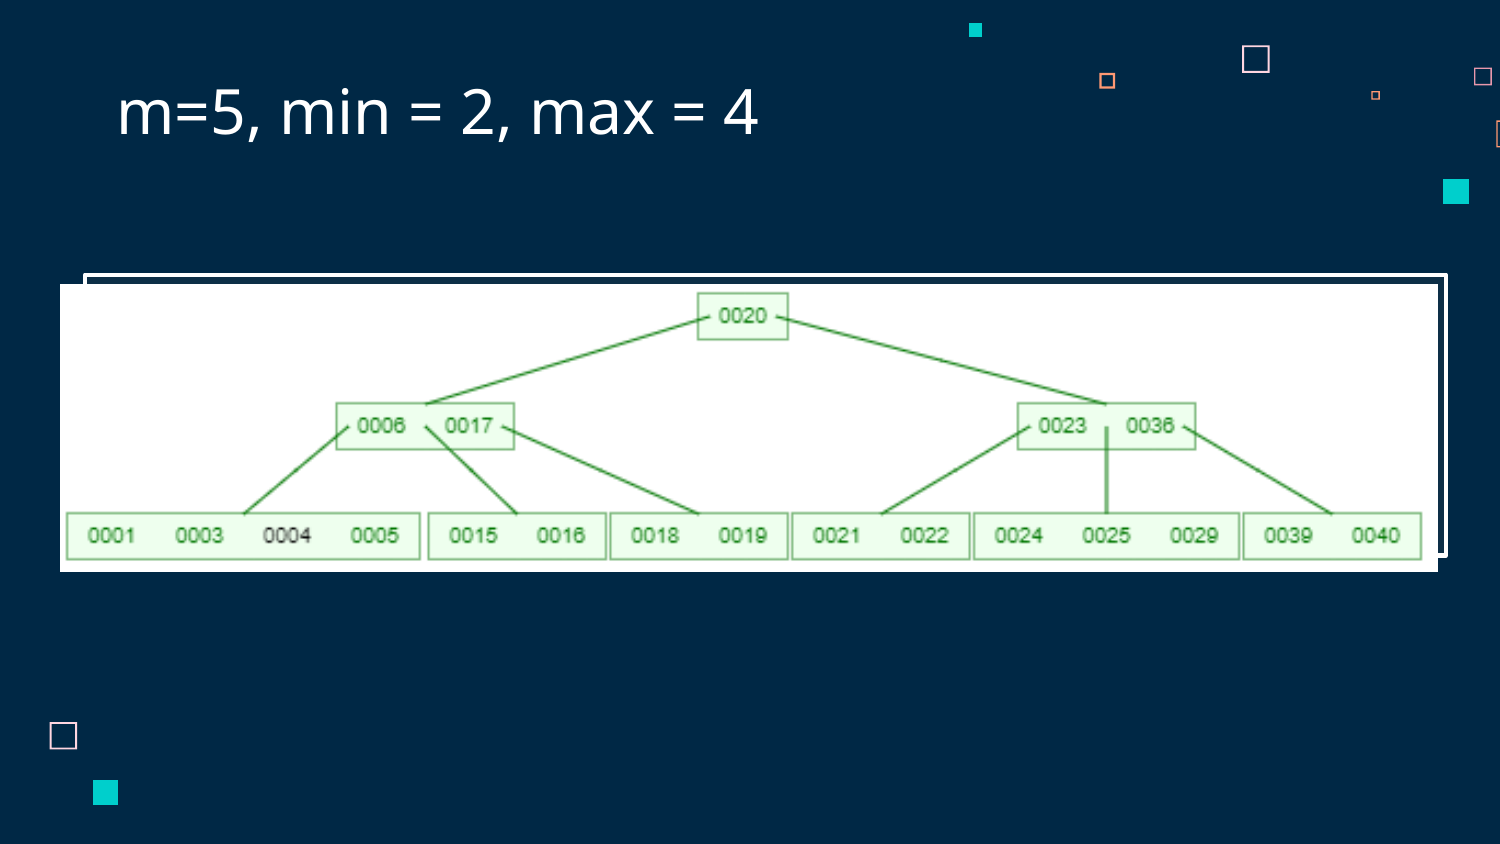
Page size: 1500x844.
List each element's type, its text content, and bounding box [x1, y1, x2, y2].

picture [60, 283, 1439, 572]
text_box [83, 273, 1448, 558]
title m=5, min = 2, max = 4 [101, 67, 878, 163]
